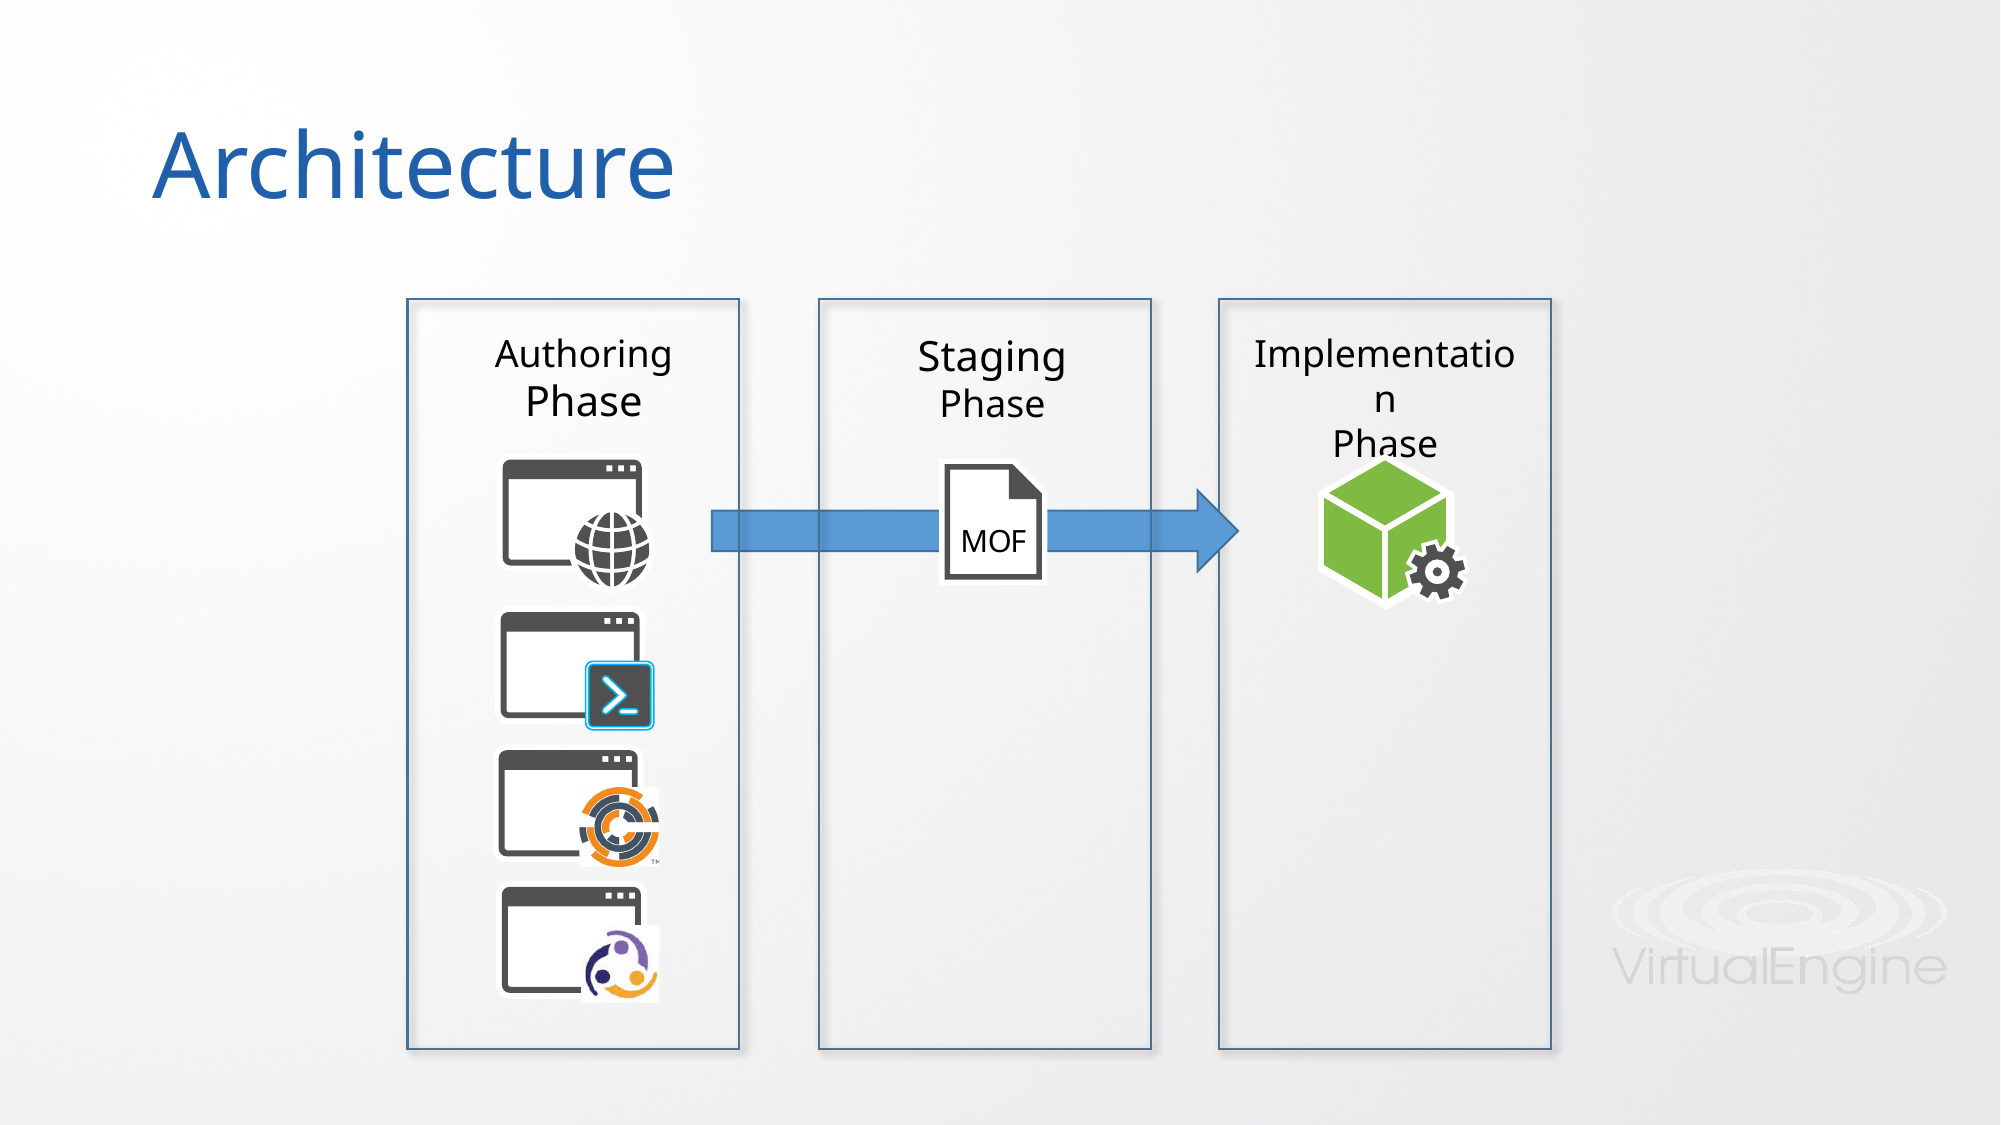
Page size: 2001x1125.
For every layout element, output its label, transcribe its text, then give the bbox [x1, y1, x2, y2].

text_box [751, 509, 816, 553]
text_box Staging Phase [864, 322, 1121, 432]
text_box [818, 298, 1152, 1050]
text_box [407, 299, 740, 1050]
picture [0, 0, 2001, 1125]
text_box Implementation Phase [1238, 322, 1533, 472]
text_box [1218, 298, 1552, 1050]
text_box [1162, 488, 1240, 574]
title Architecture [137, 59, 1863, 278]
